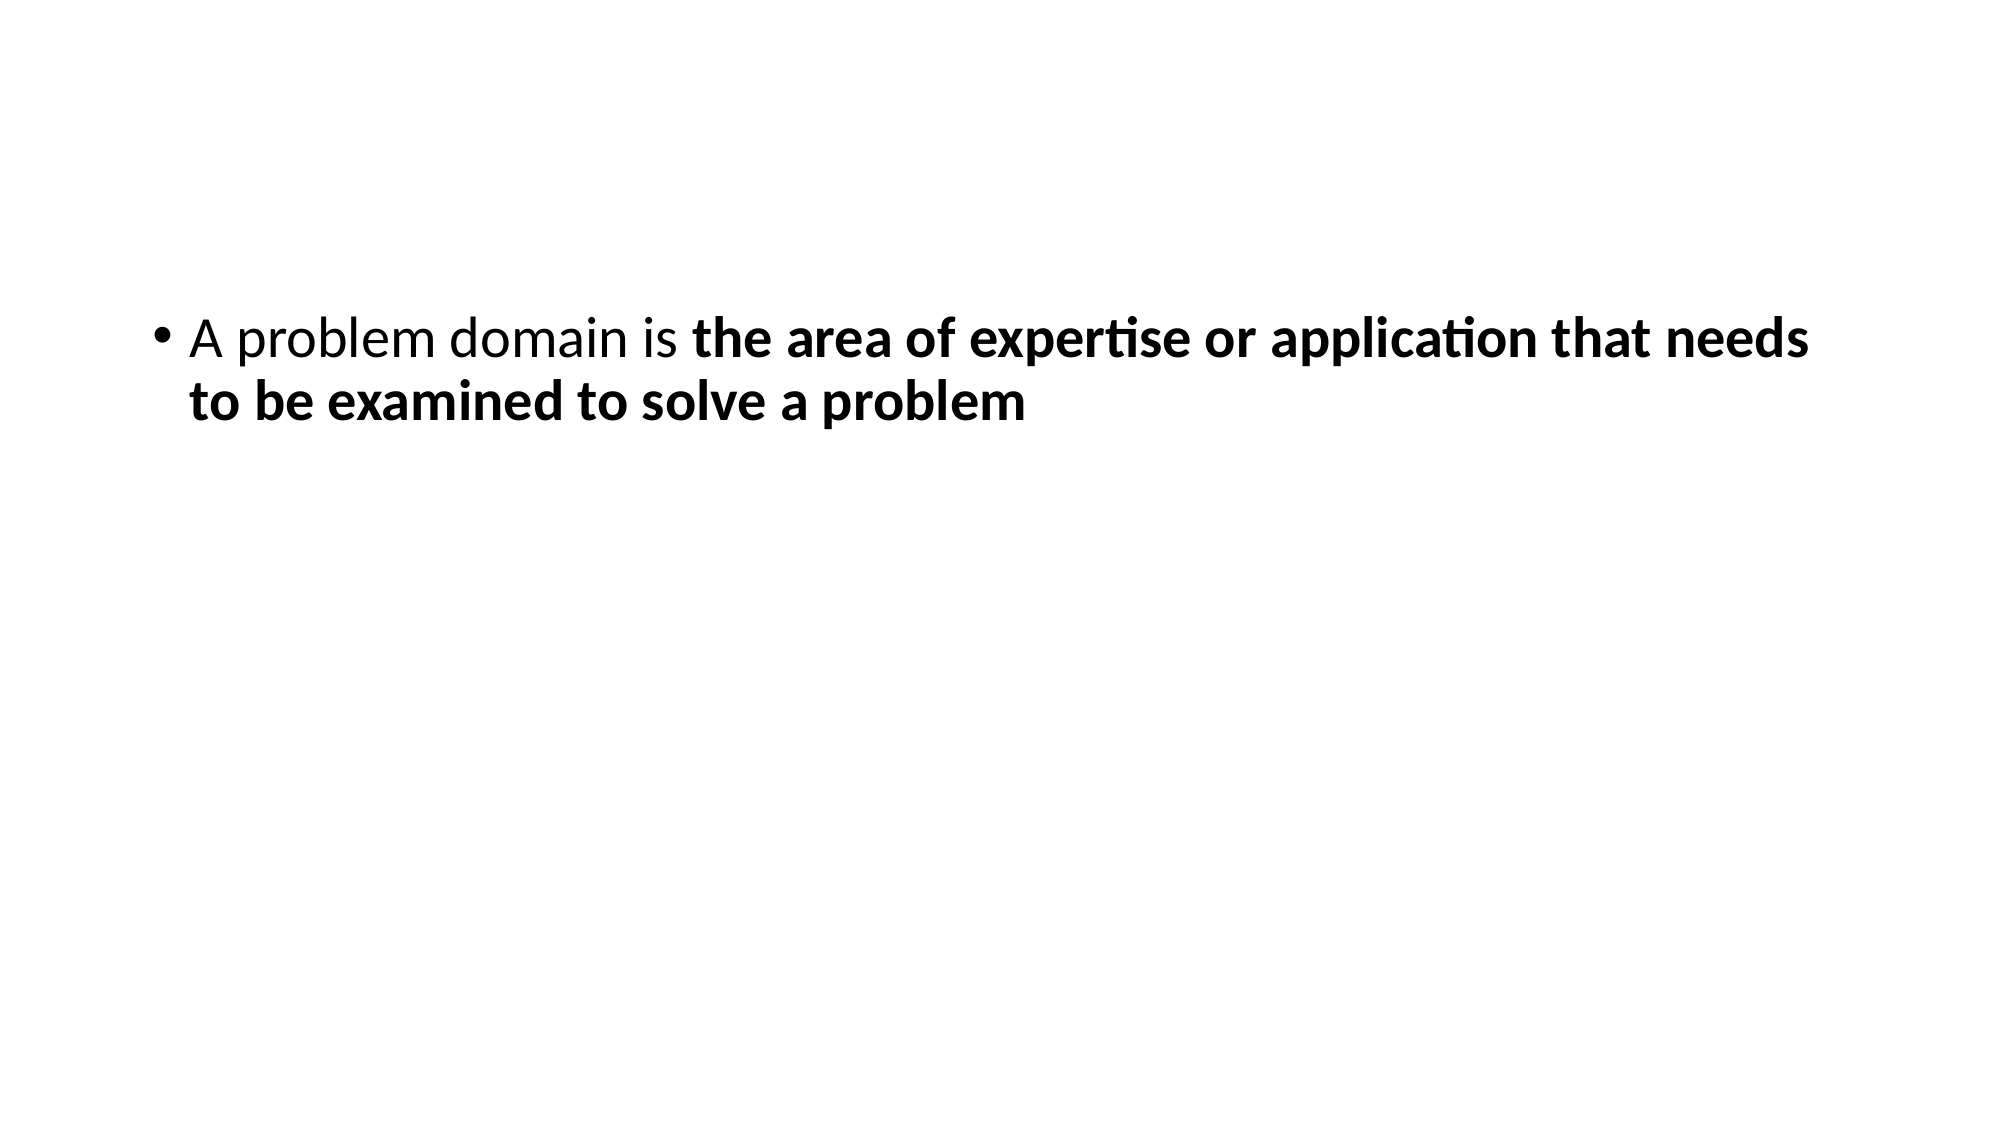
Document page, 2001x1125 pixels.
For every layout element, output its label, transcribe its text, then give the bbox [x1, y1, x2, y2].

list A problem domain is the area of expertise or application that needs to be examined to solve a problem [137, 299, 1863, 1014]
